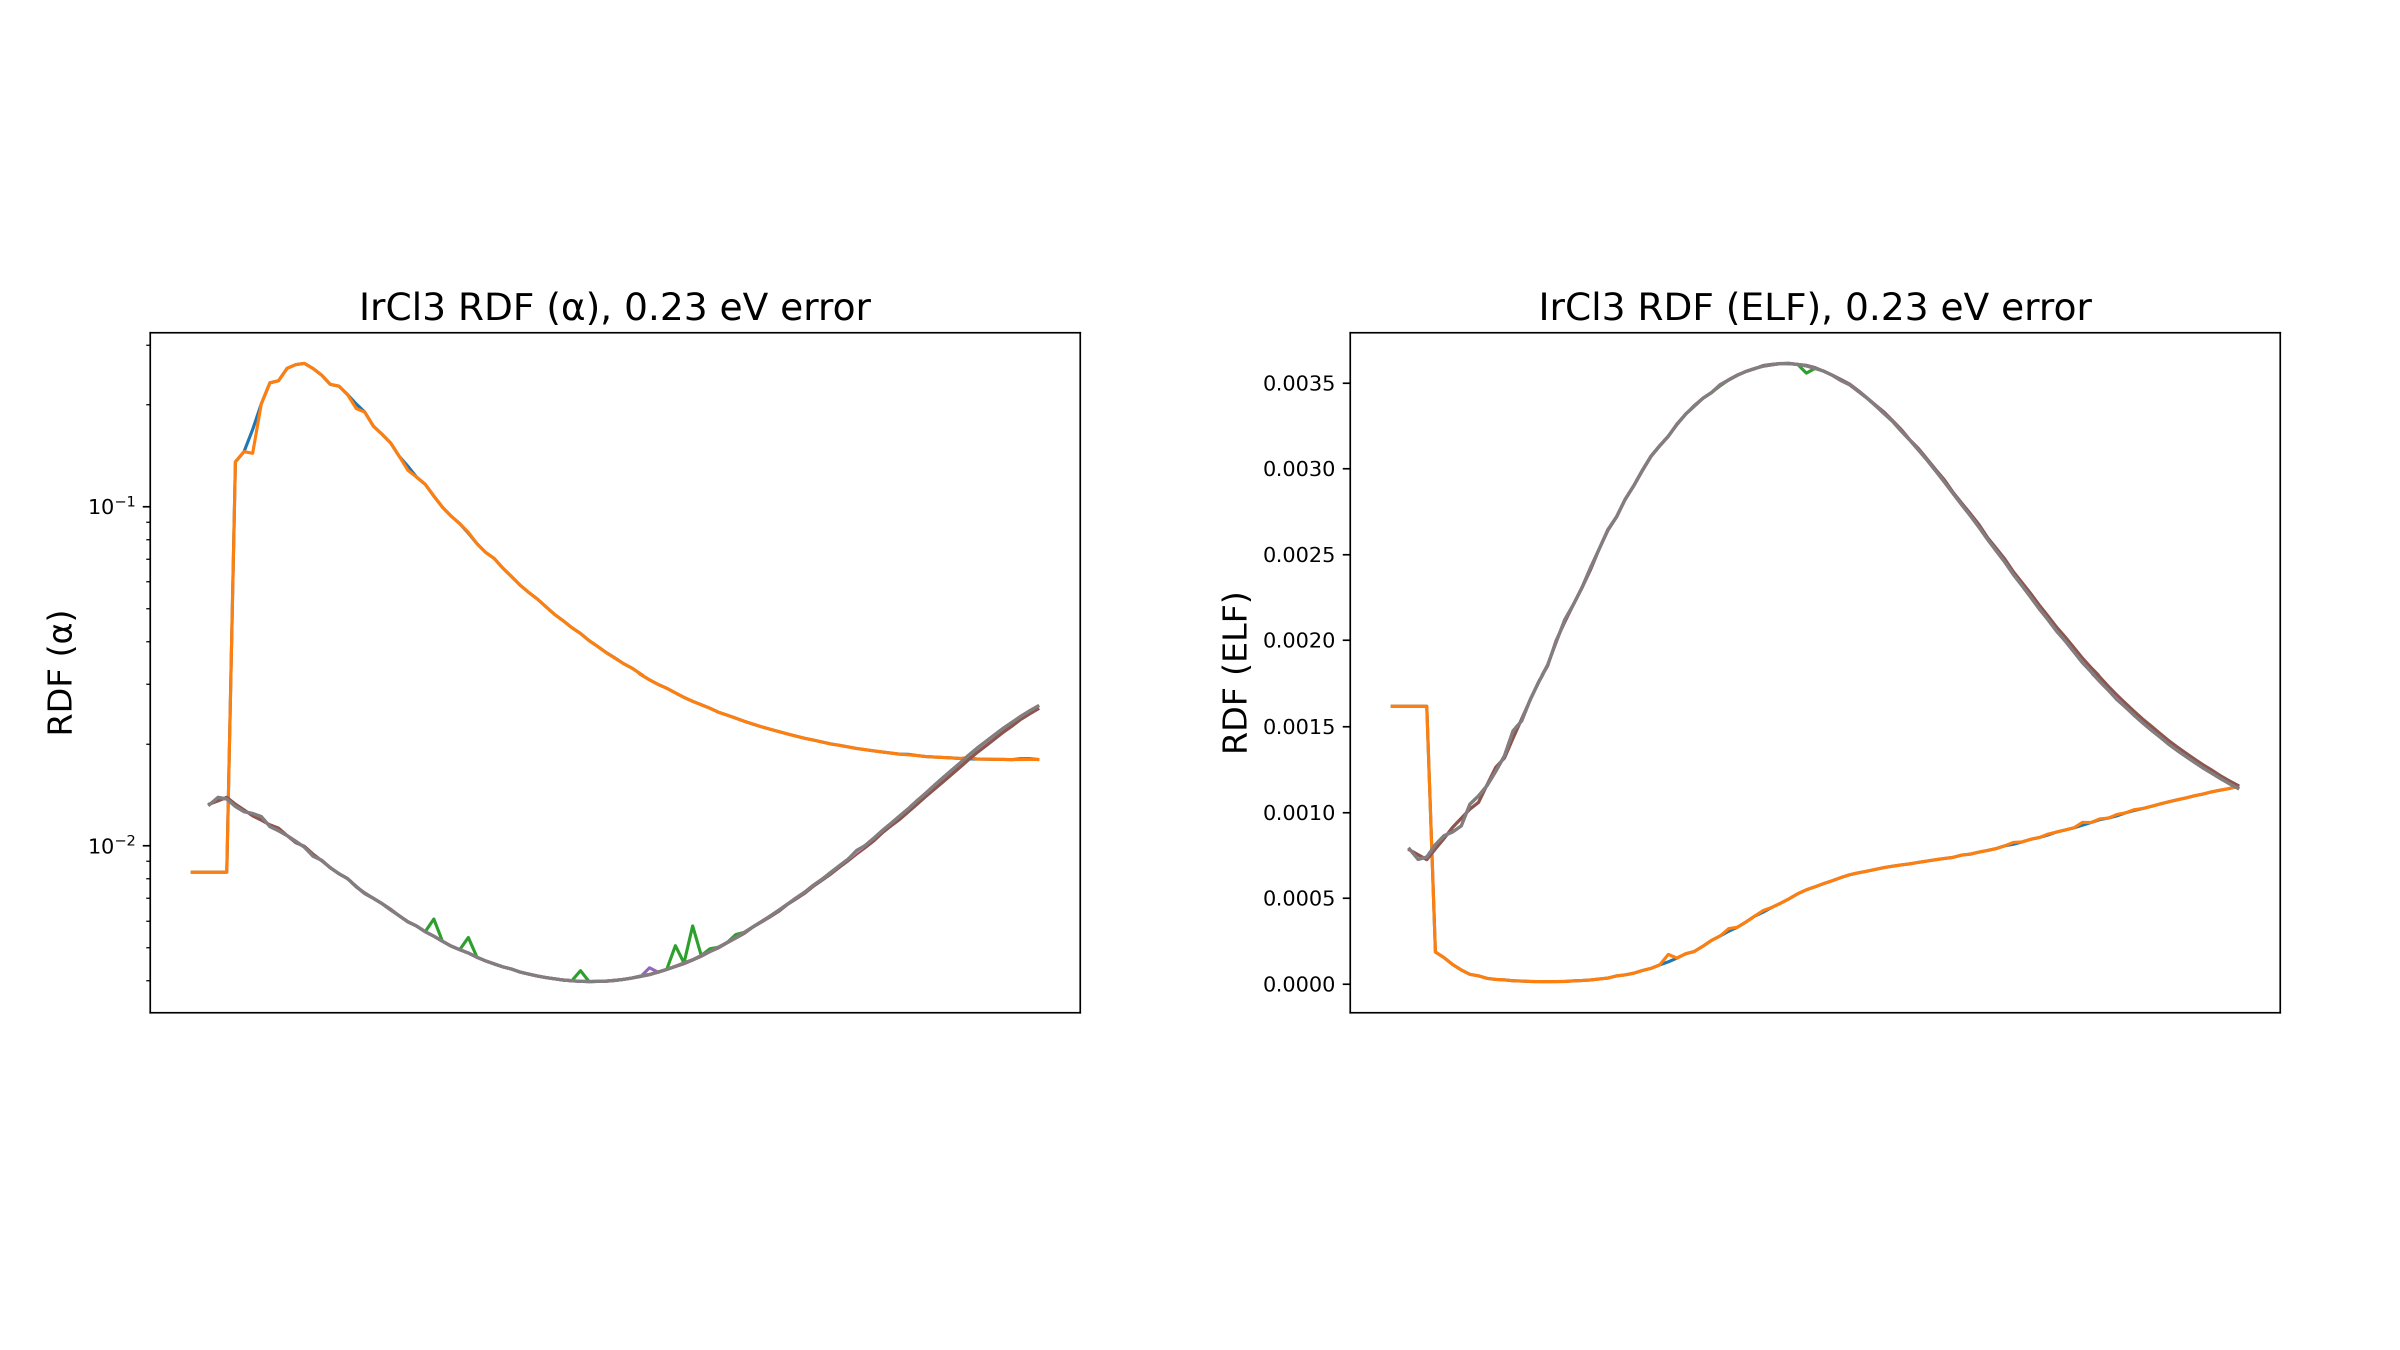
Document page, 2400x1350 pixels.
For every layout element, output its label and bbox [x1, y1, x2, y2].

picture [0, 224, 2400, 1126]
